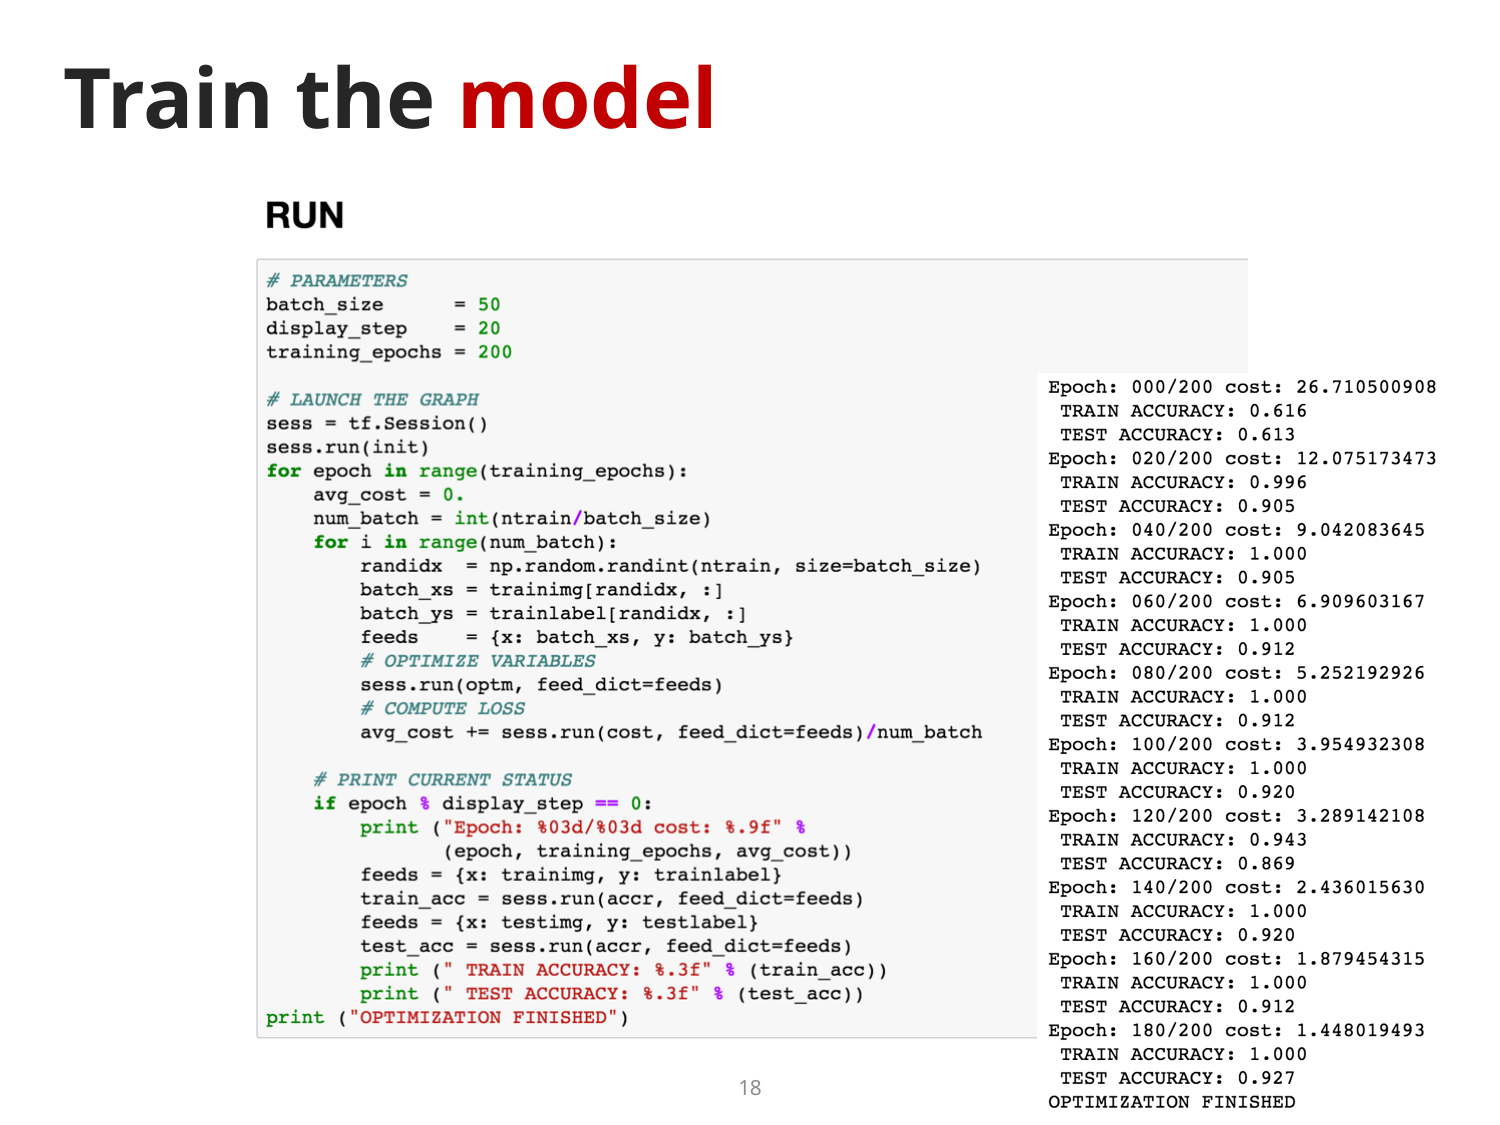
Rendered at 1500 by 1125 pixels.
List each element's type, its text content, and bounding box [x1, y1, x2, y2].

picture [1037, 373, 1452, 1119]
slide_number 18 [575, 1058, 925, 1119]
title Train the model [48, 41, 1456, 149]
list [252, 183, 1248, 1048]
